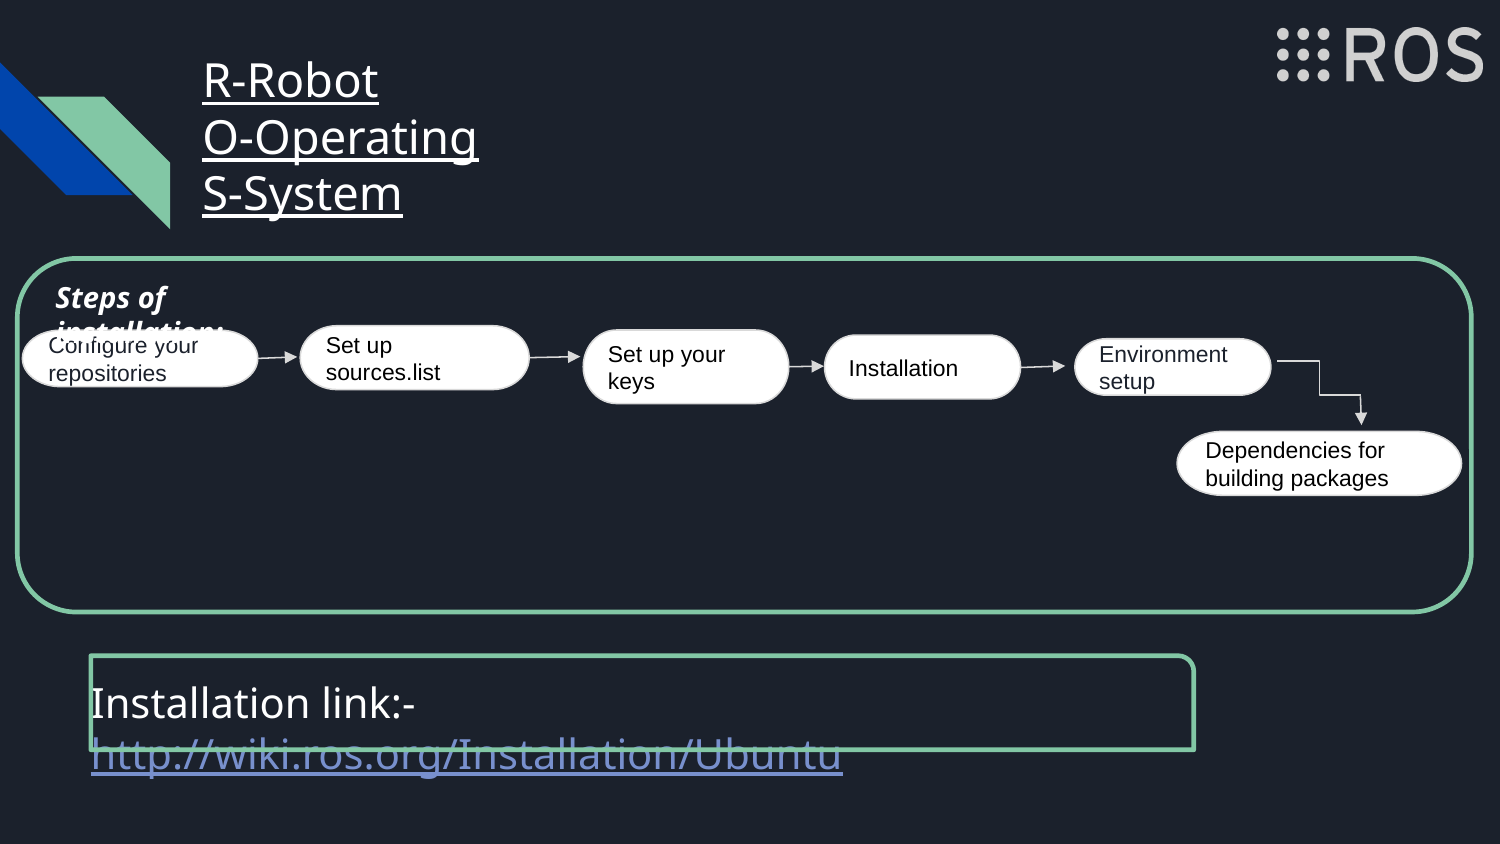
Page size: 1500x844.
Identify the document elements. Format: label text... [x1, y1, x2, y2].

text_box [90, 655, 1194, 750]
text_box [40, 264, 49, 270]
title R-Robot O-Operating S-System [187, 35, 1342, 248]
text_box Installation link:- http://wiki.ros.org/Installation/Ubuntu [75, 662, 1210, 800]
picture [1277, 27, 1484, 83]
text_box [17, 258, 1472, 613]
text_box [1277, 360, 1362, 396]
